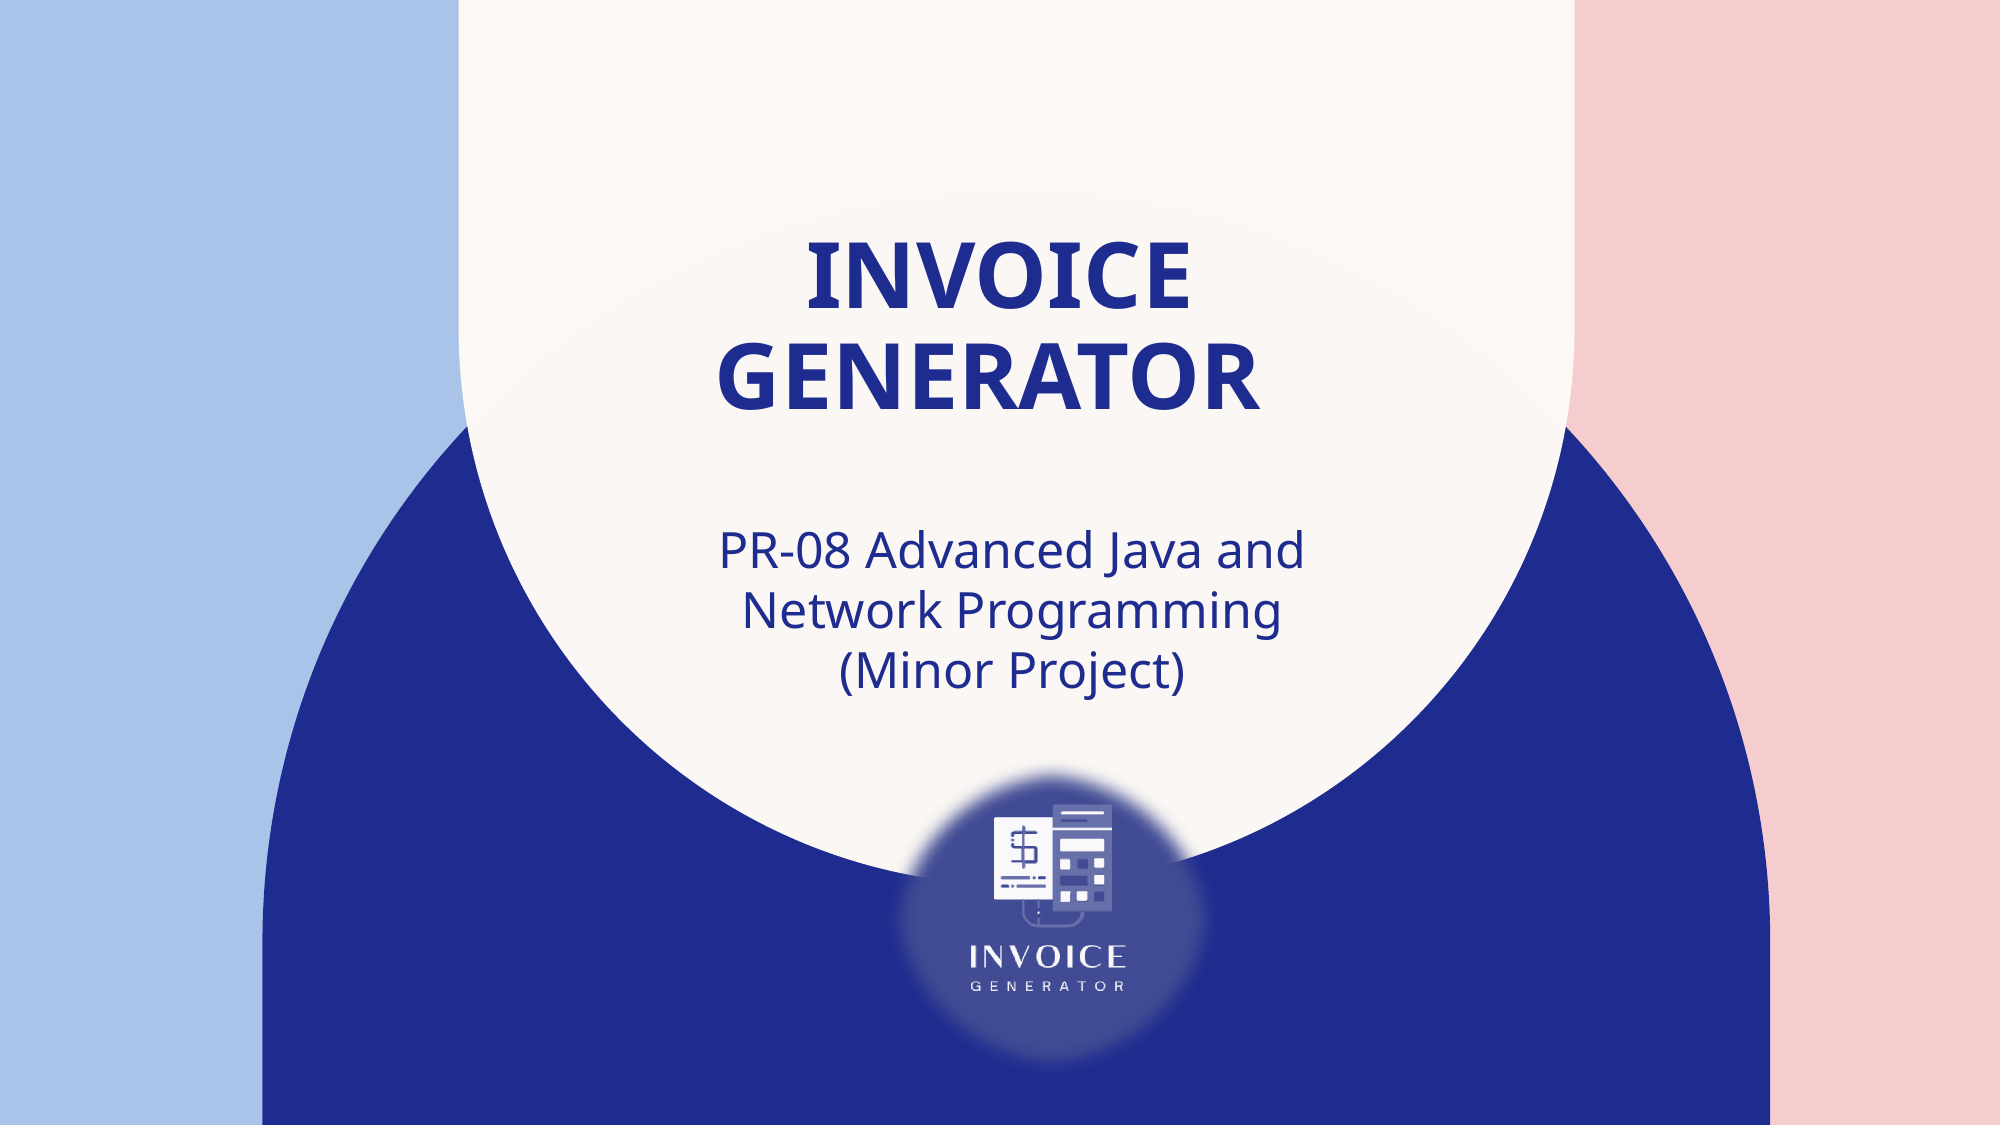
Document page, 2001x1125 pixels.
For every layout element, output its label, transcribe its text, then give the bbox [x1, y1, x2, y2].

title Invoice Generator [558, 224, 1442, 426]
subtitle PR-08 Advanced Java and Network Programming (Minor Project) [696, 518, 1329, 741]
picture [880, 756, 1225, 1082]
